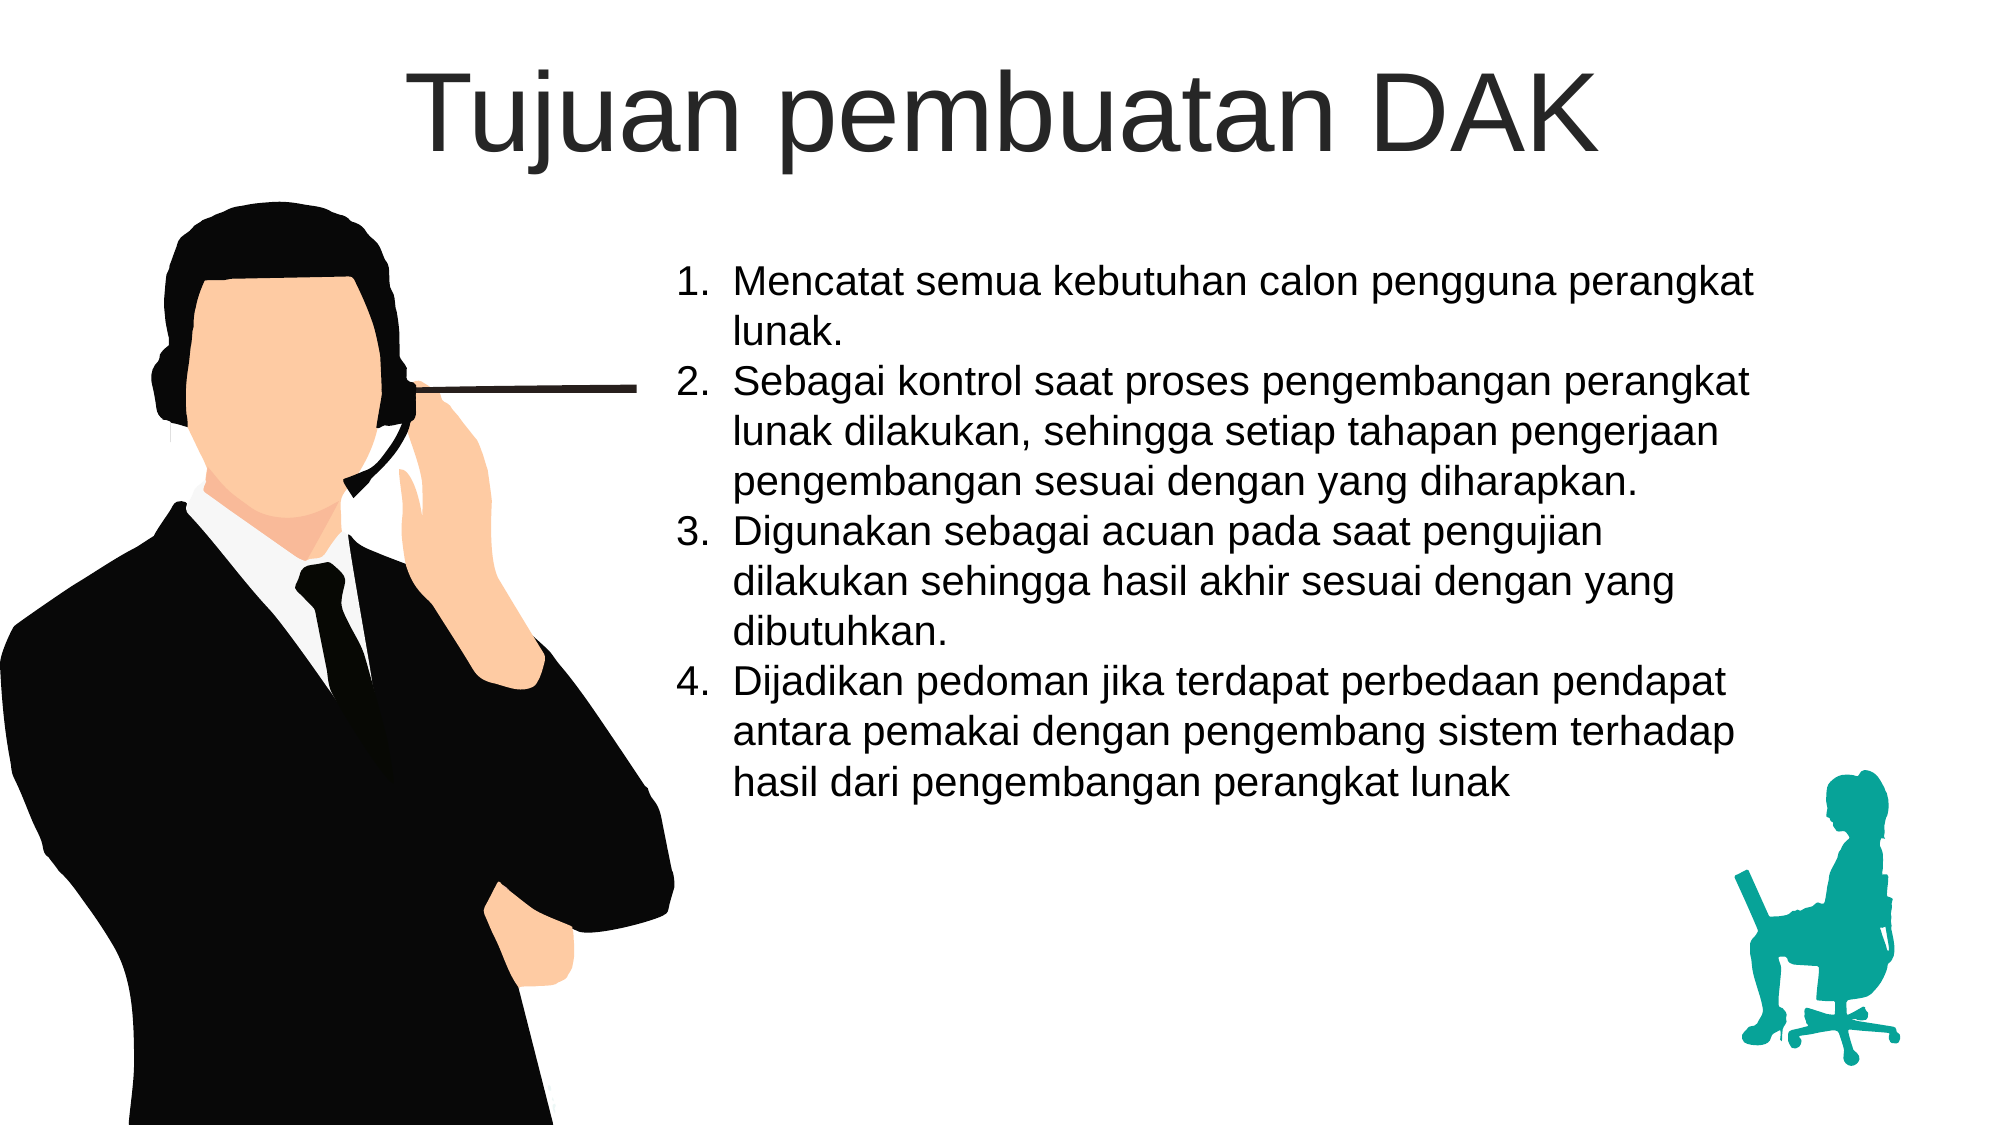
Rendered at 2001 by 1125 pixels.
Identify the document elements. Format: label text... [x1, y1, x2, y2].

text_box [1734, 770, 1901, 1066]
text_box Mencatat semua kebutuhan calon pengguna perangkat lunak. Sebagai kontrol saat proses pengembangan perangkat lunak dilakukan, sehingga setiap tahapan pengerjaan pengembangan sesuai dengan yang diharapkan. Digunakan sebagai acuan pada saat pengujian dilakukan sehingga hasil akhir sesuai dengan yang dibutuhkan. Dijadikan pedoman jika terdapat perbedaan pendapat antara pemakai dengan pengembang sistem terhadap hasil dari pengembangan perangkat lunak [674, 246, 1803, 812]
list Tujuan pembuatan DAK [53, 55, 1952, 175]
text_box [0, 201, 674, 1125]
